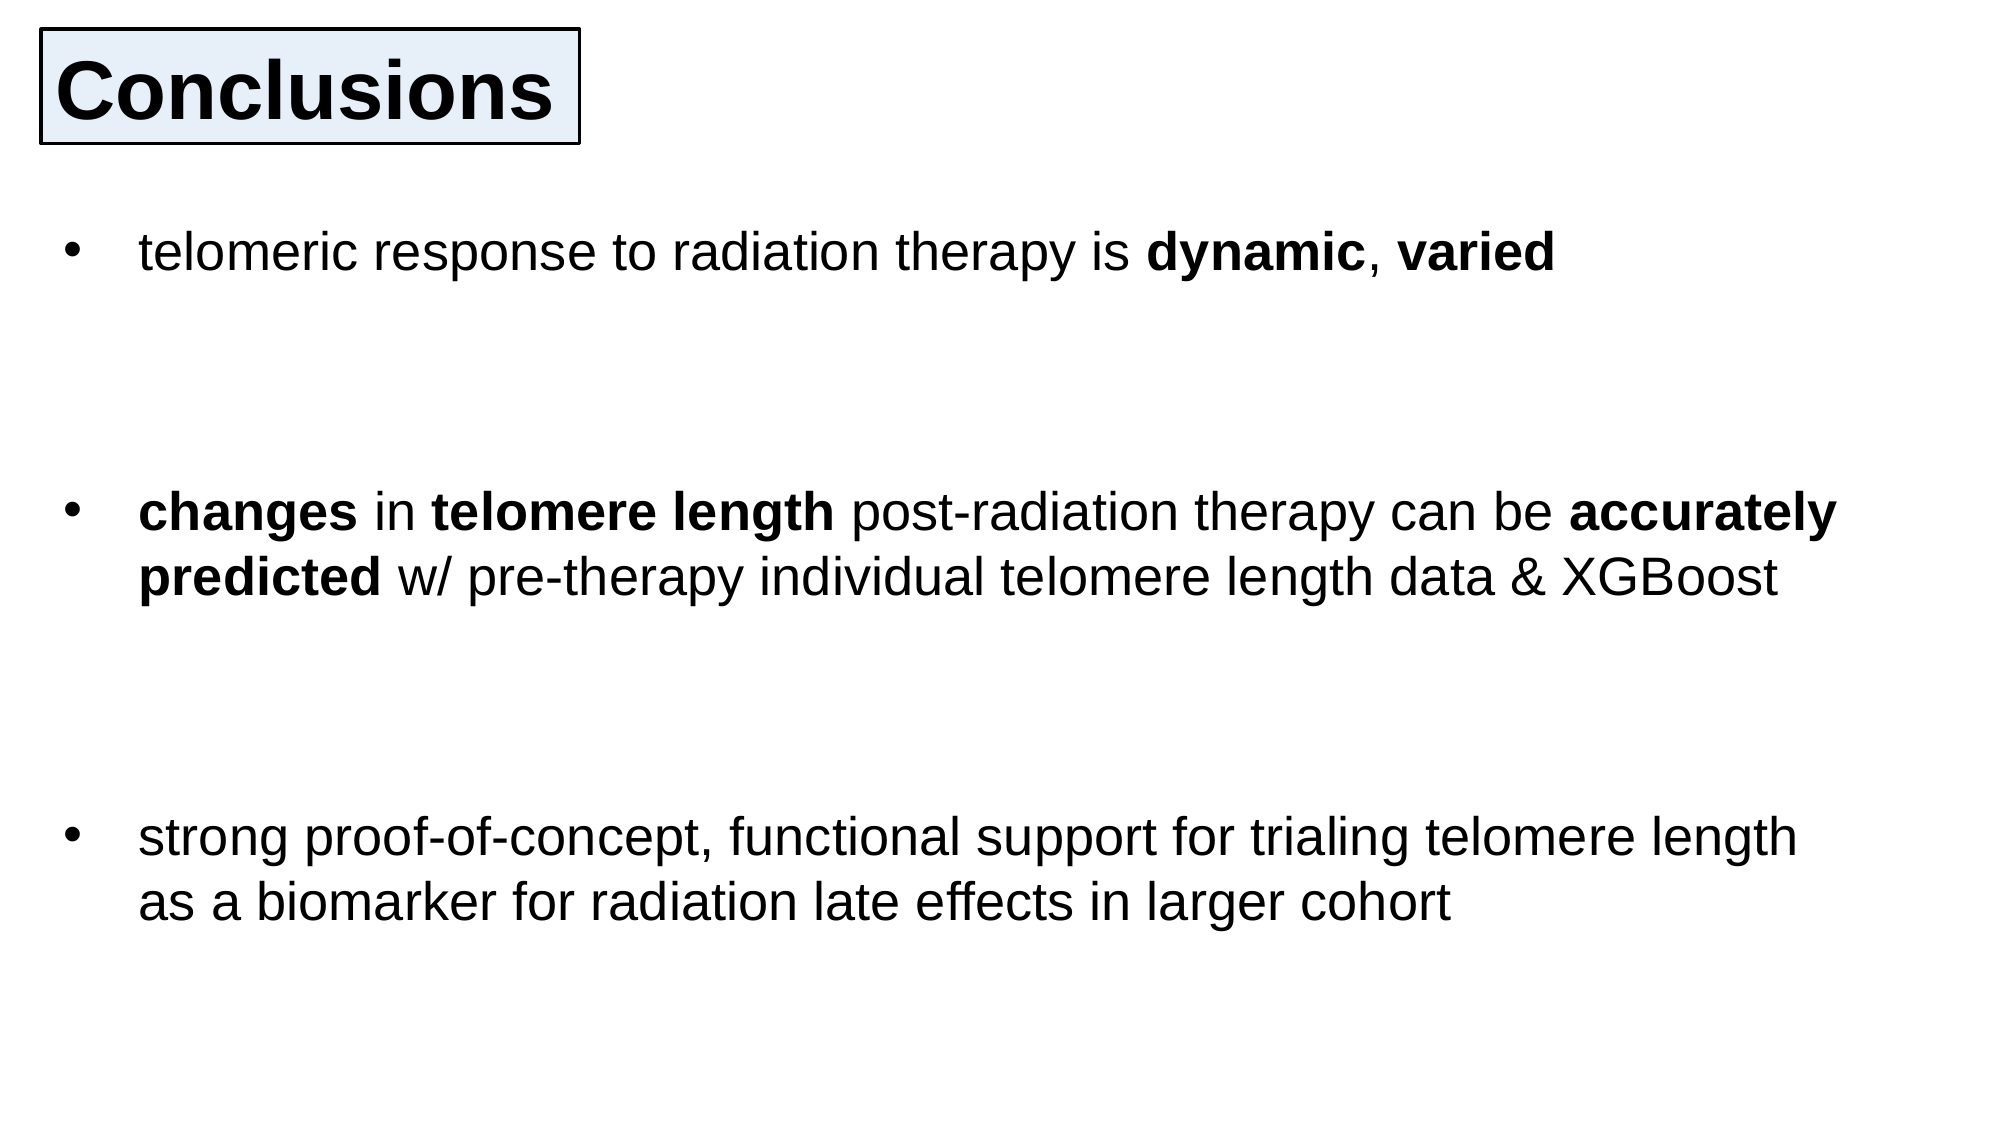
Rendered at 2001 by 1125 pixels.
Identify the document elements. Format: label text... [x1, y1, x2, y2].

text_box telomeric response to radiation therapy is dynamic, varied changes in telomere length post-radiation therapy can be accurately predicted w/ pre-therapy individual telomere length data & XGBoost strong proof-of-concept, functional support for trialing telomere length as a biomarker for radiation late effects in larger cohort [49, 209, 1869, 1079]
text_box Conclusions [40, 29, 580, 144]
